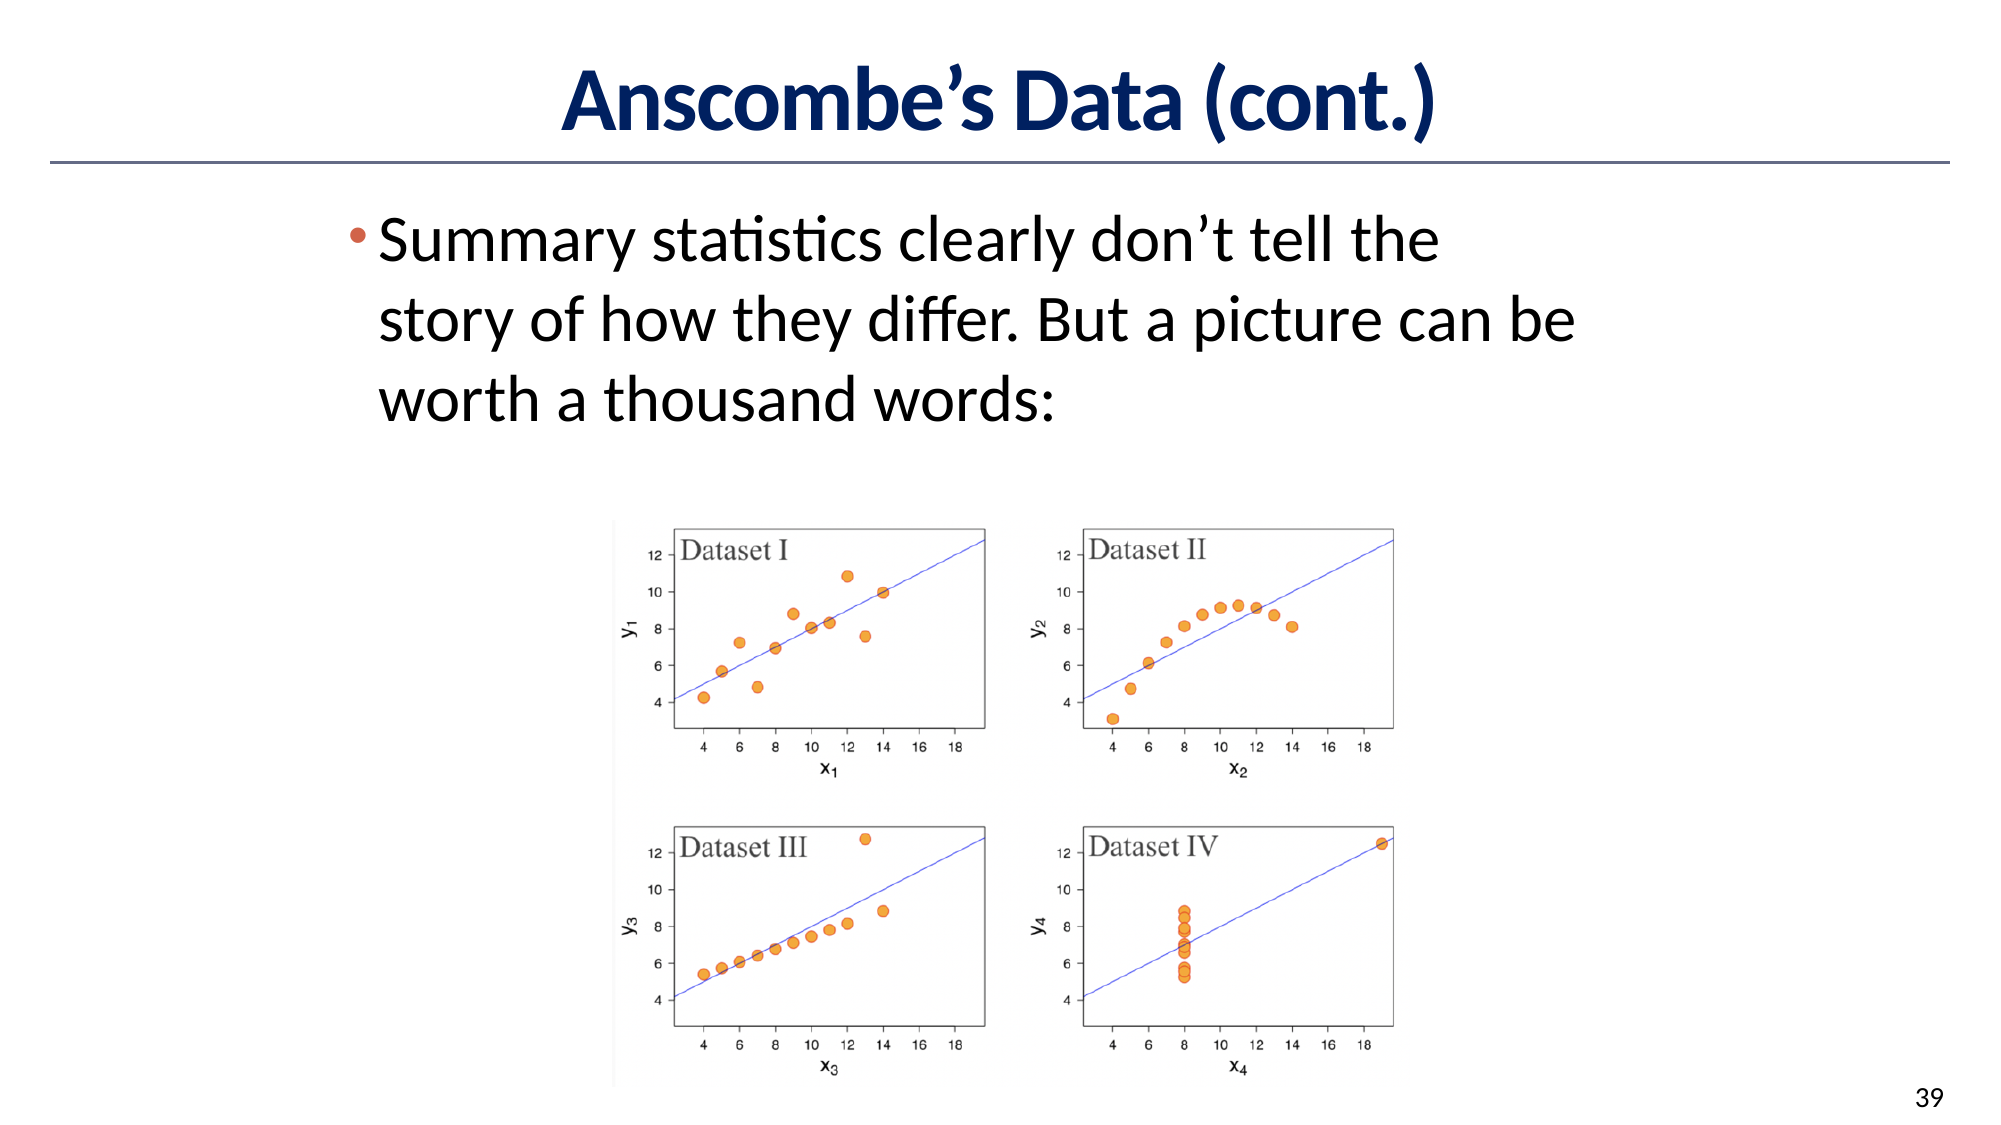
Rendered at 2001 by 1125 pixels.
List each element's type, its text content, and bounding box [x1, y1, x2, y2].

picture [612, 520, 1410, 1088]
title Anscombe’s Data (cont.) [99, 24, 1900, 163]
slide_number 39 [1899, 1071, 2000, 1125]
list Summary statistics clearly don’t tell the story of how they differ. But a picture can be worth a thousand words: [333, 187, 1605, 780]
